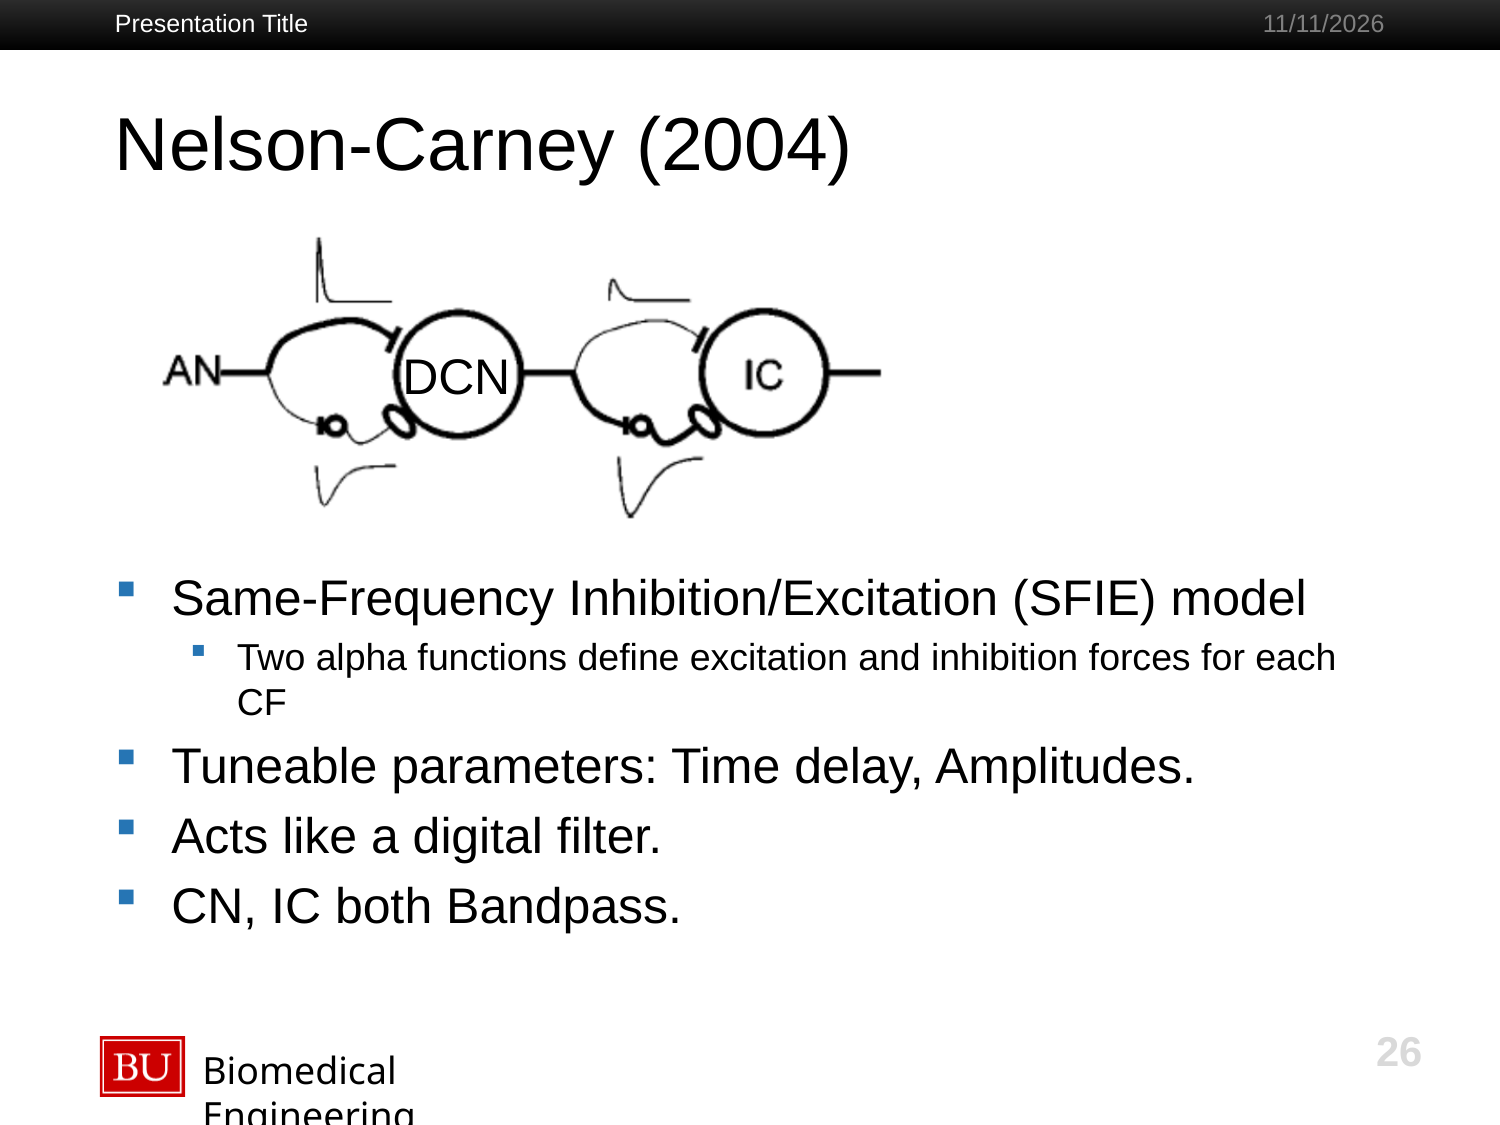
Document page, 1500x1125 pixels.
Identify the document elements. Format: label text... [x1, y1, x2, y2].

title Nelson-Carney (2004) [99, 87, 1400, 200]
slide_number 26 [1199, 1024, 1438, 1092]
picture [99, 1036, 188, 1097]
footer Presentation Title [99, 0, 938, 51]
list Same-Frequency Inhibition/Excitation (SFIE) model Two alpha functions define excitation and inhibition forces for each CF Tuneable parameters: Time delay, Amplitudes. Acts like a digital filter. CN, IC both Bandpass. [99, 558, 1400, 971]
picture [87, 199, 926, 563]
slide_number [999, 0, 1401, 51]
